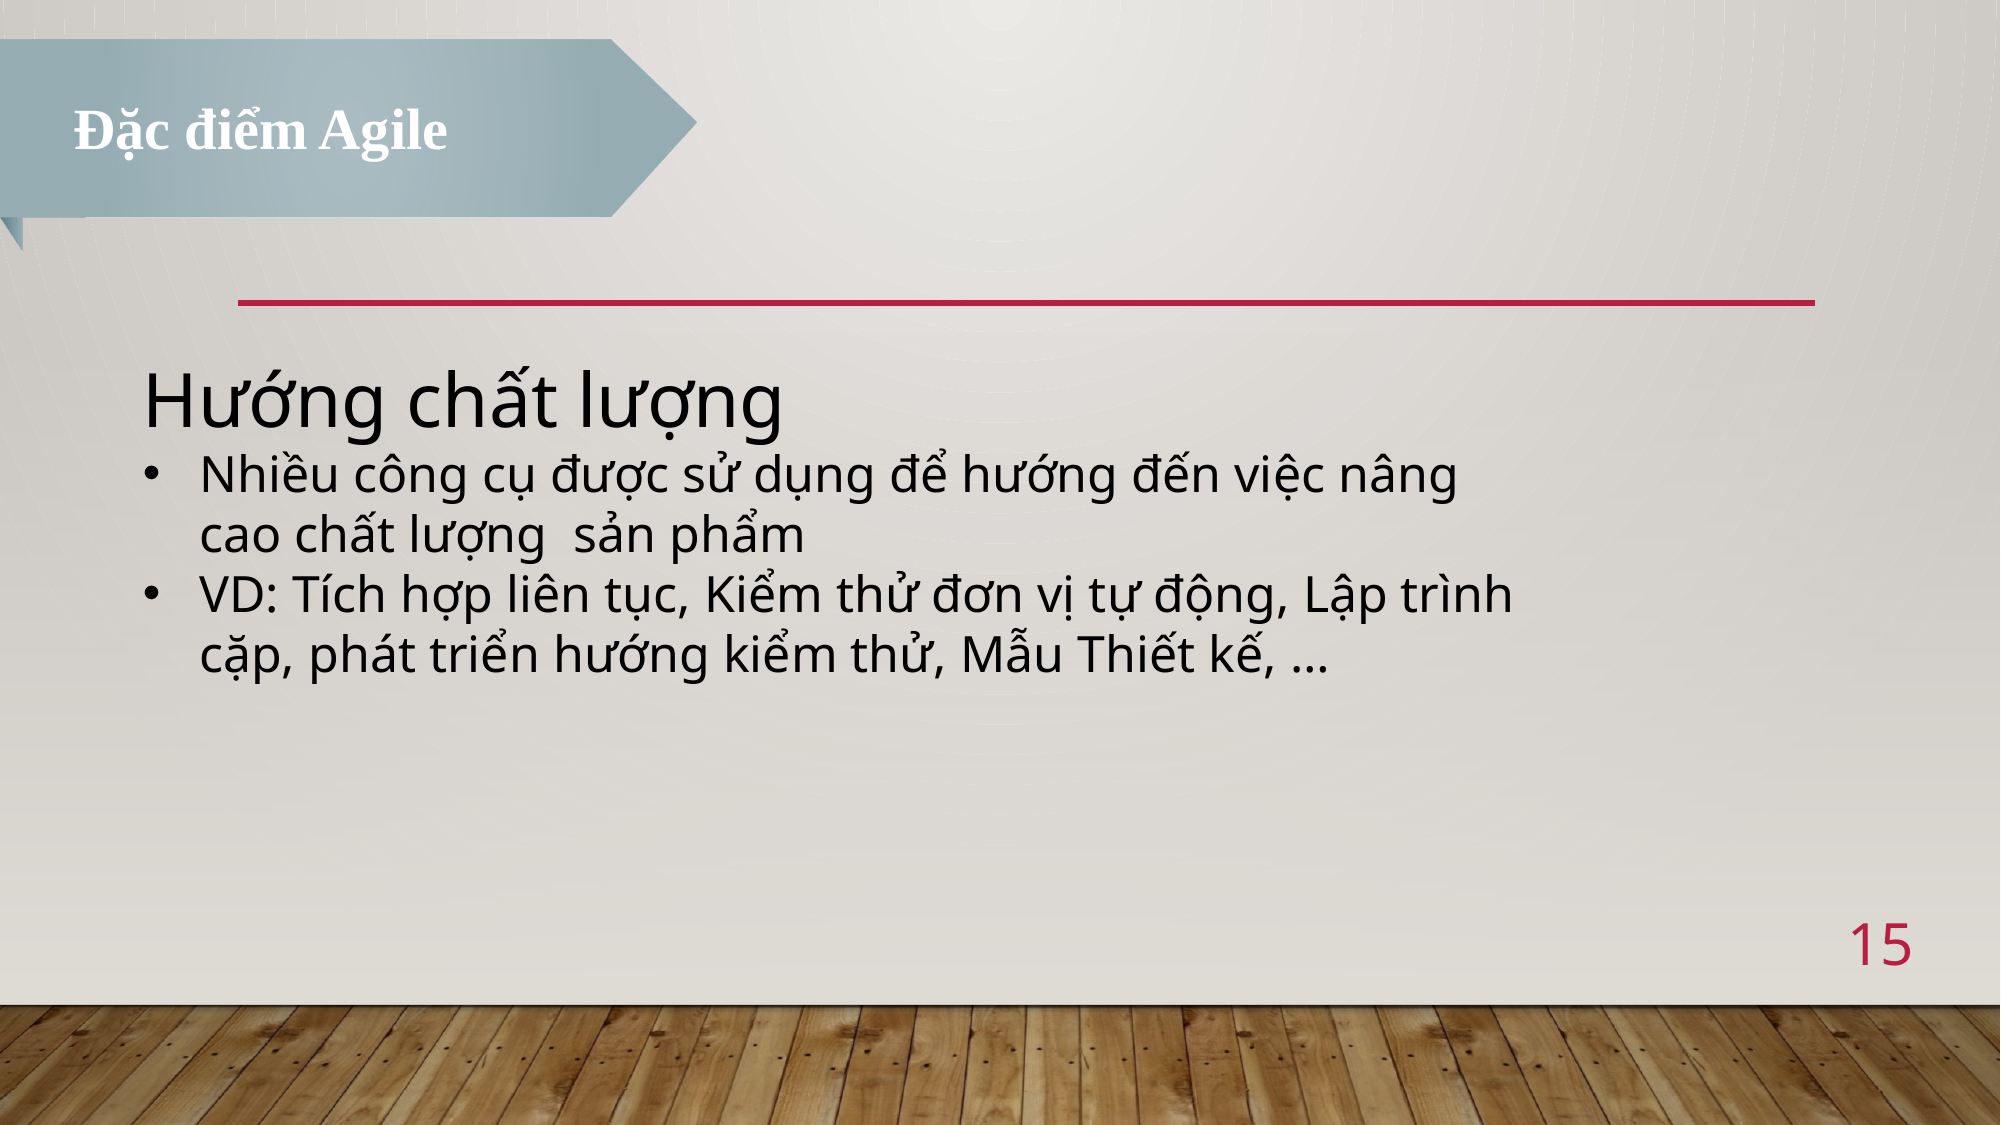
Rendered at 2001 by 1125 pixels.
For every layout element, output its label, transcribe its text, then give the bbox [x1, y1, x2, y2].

picture [0, 1005, 2000, 1125]
slide_number 15 [1795, 899, 1929, 983]
text_box Hướng chất lượng Nhiều công cụ được sử dụng để hướng đến việc nâng cao chất lượng sản phẩm VD: Tích hợp liên tục, Kiểm thử đơn vị tự động, Lập trình cặp, phát triển hướng kiểm thử, Mẫu Thiết kế, … [128, 345, 1557, 691]
picture [0, 39, 697, 251]
